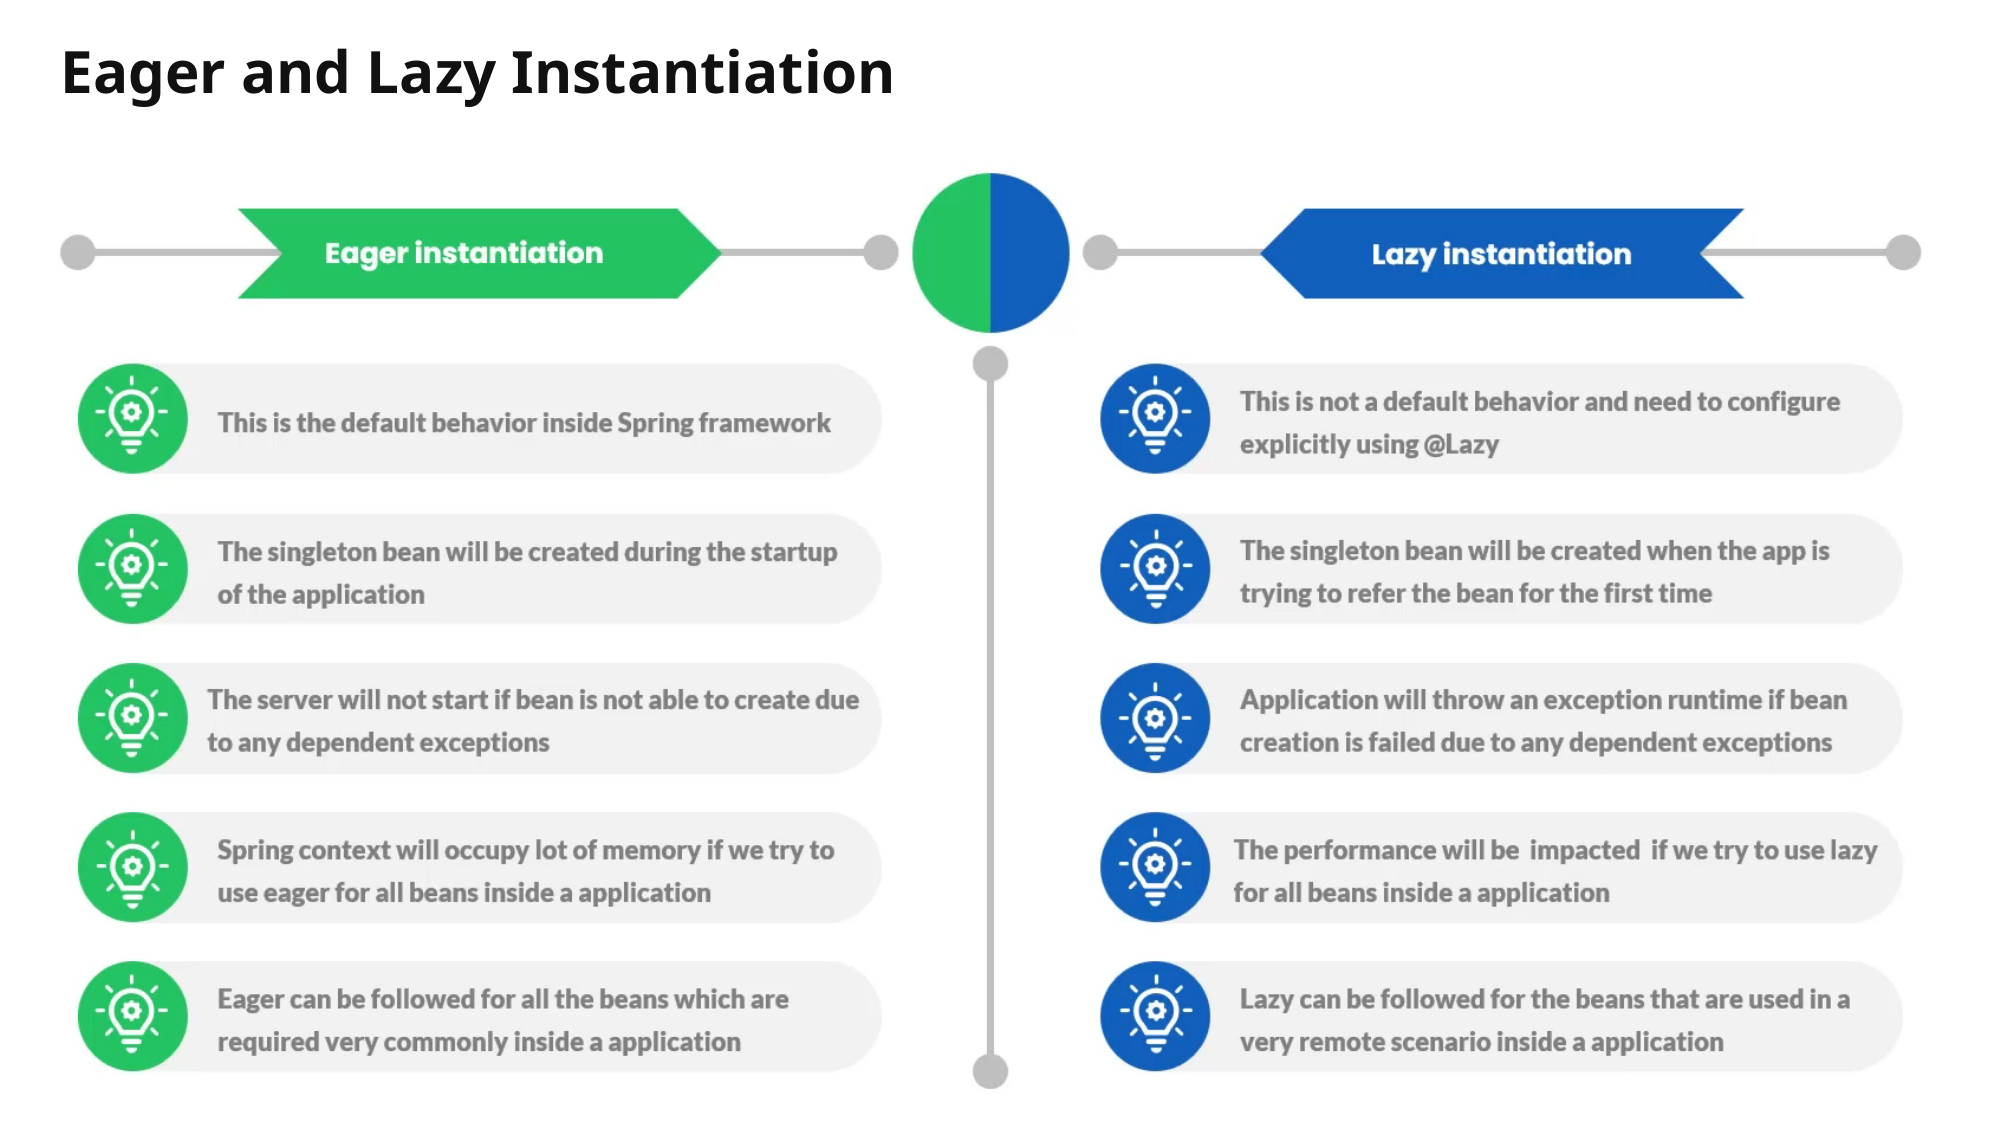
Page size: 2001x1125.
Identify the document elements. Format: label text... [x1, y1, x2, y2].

picture [0, 159, 2000, 1121]
text_box Eager and Lazy Instantiation [45, 29, 959, 159]
